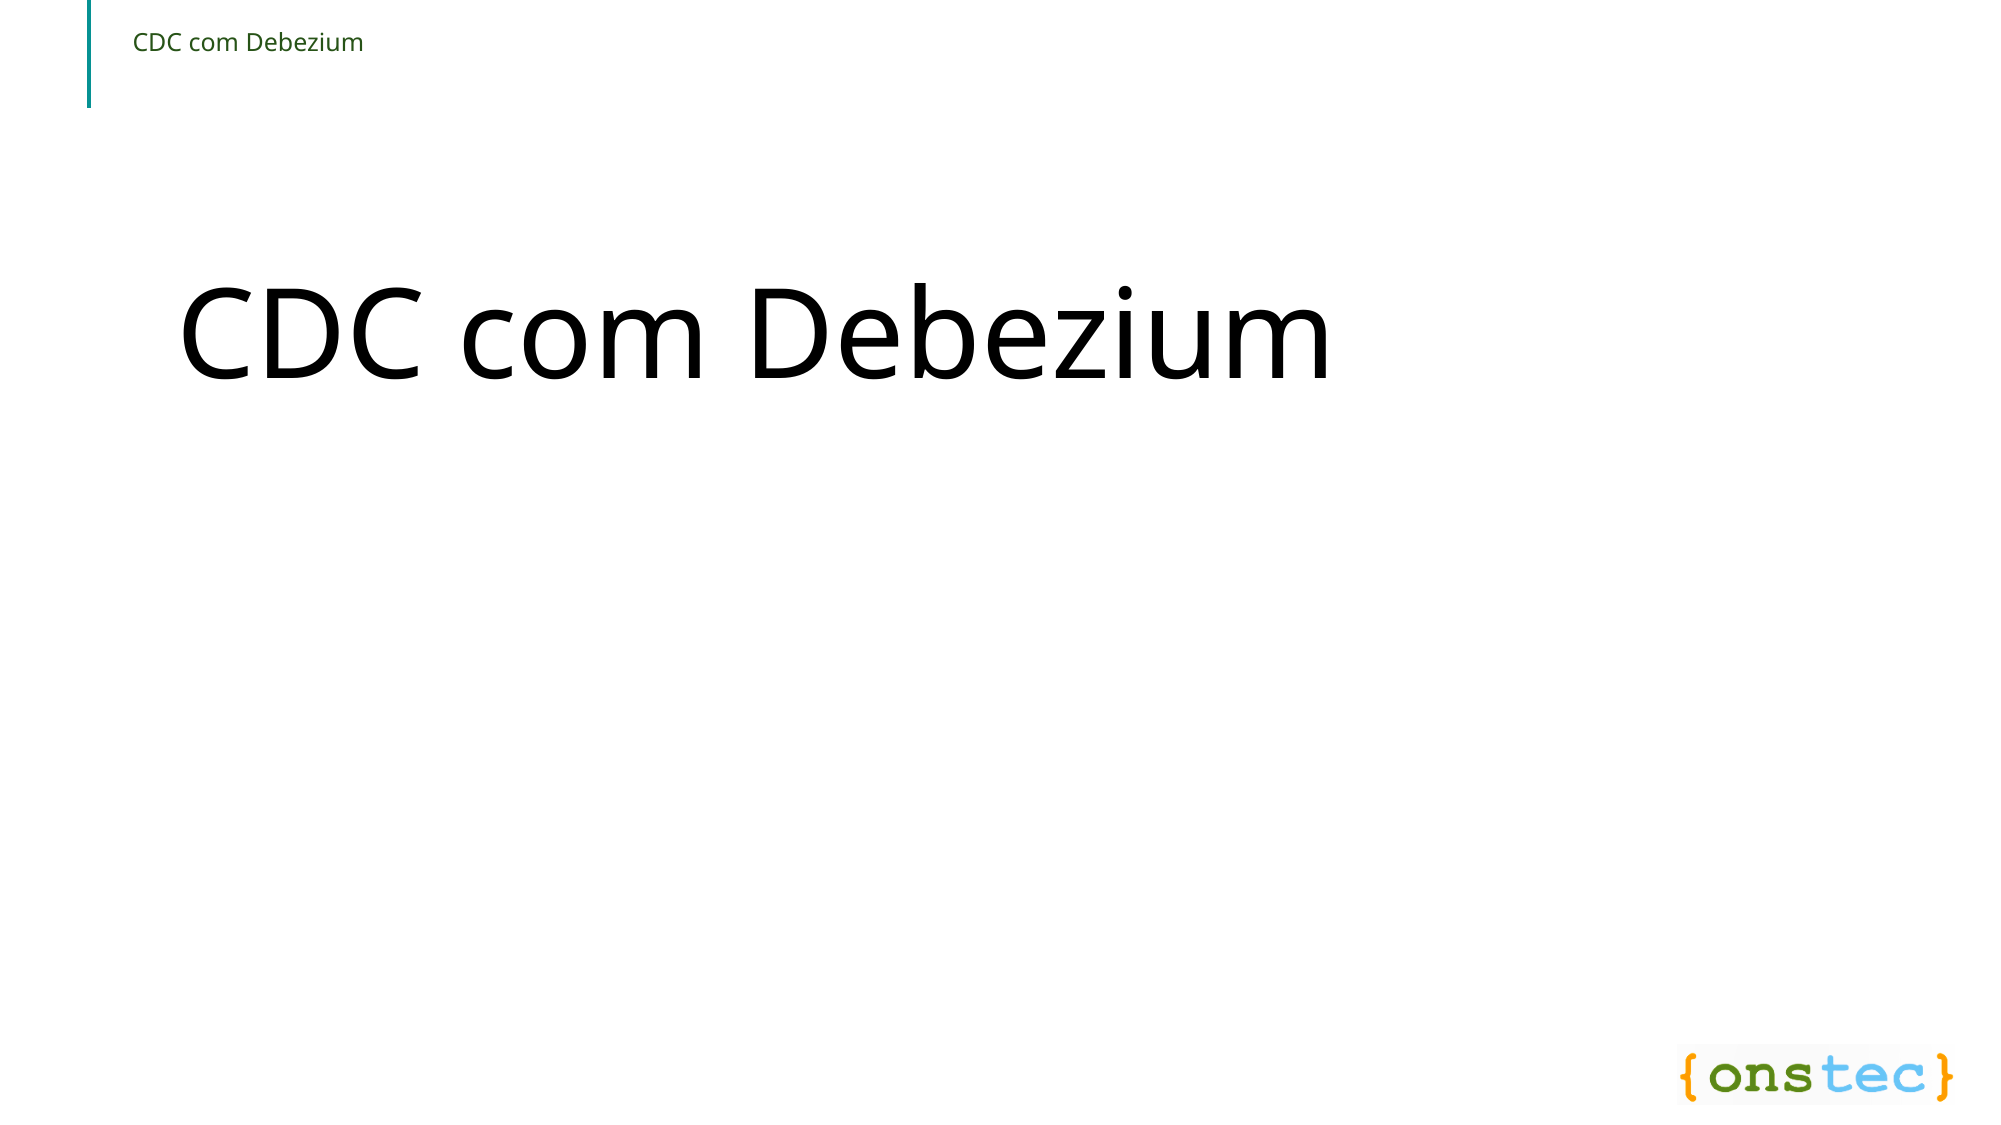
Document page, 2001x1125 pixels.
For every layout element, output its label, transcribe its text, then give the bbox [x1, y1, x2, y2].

picture [87, 0, 91, 108]
title CDC com Debezium [161, 229, 1520, 447]
